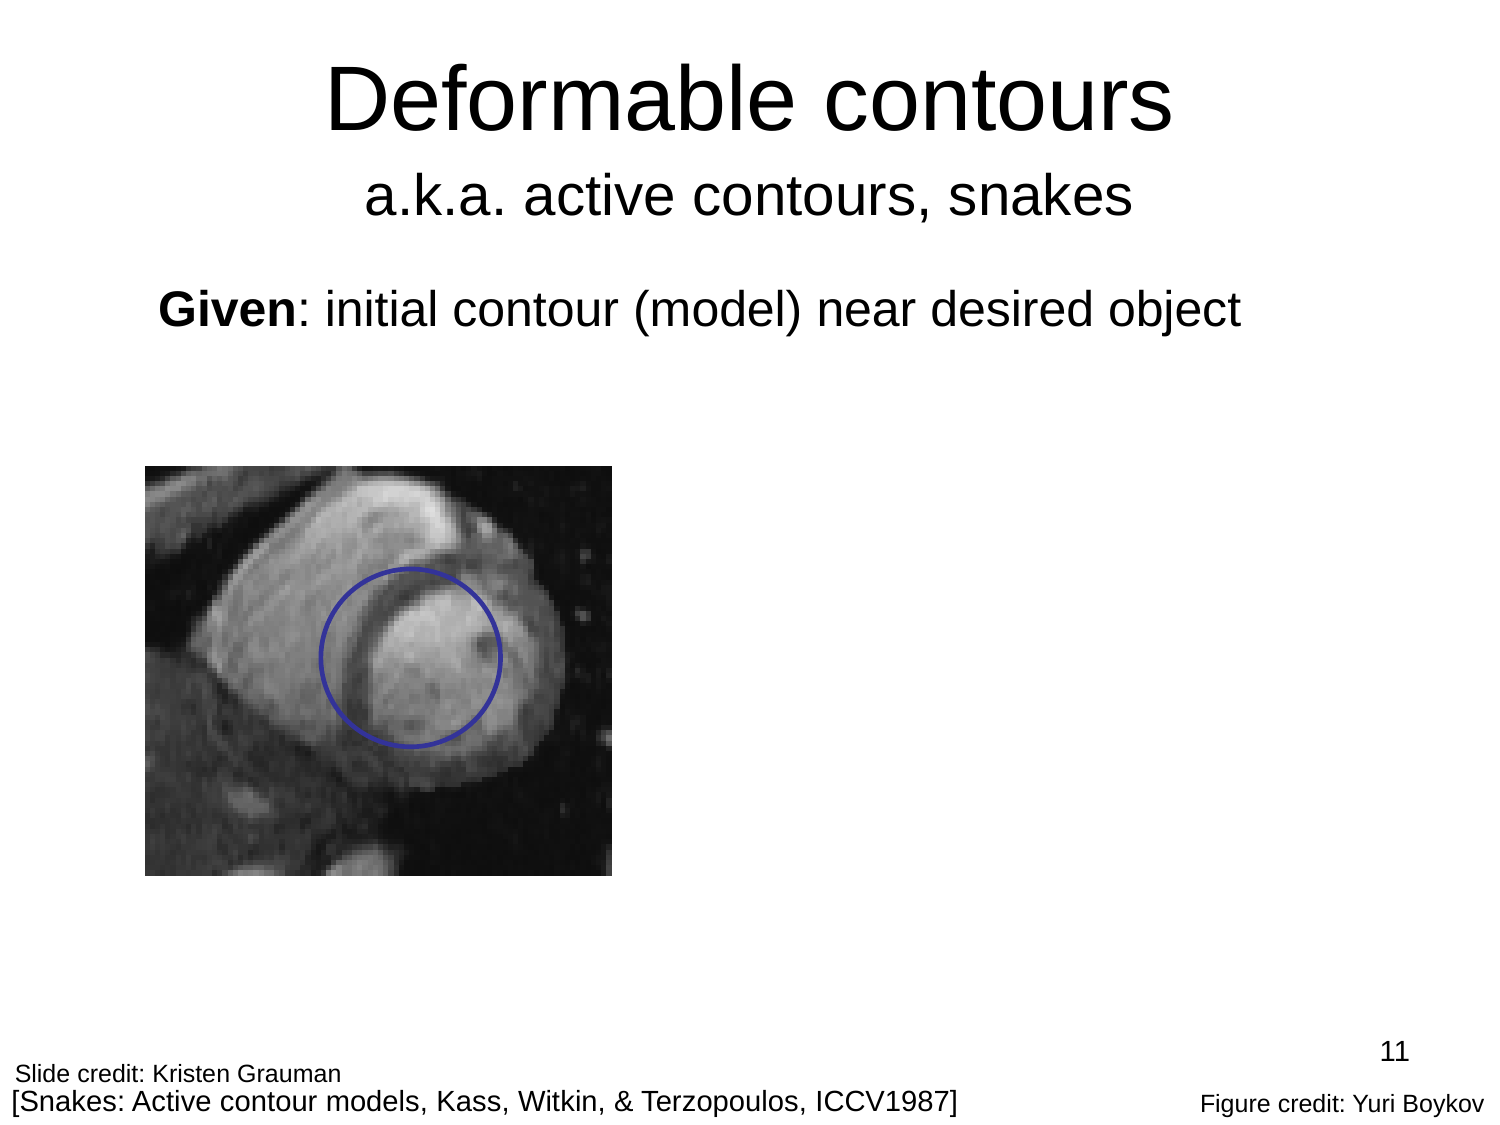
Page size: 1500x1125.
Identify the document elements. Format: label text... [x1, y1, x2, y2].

title Deformable contours [74, 0, 1426, 188]
text_box Slide credit: Kristen Grauman [0, 1050, 975, 1095]
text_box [144, 466, 612, 877]
text_box Figure credit: Yuri Boykov [1185, 1080, 1500, 1125]
text_box Given: initial contour (model) near desired object [132, 268, 1281, 344]
text_box a.k.a. active contours, snakes [350, 149, 1225, 235]
slide_number 11 [1074, 1024, 1426, 1103]
text_box [Snakes: Active contour models, Kass, Witkin, & Terzopoulos, ICCV1987] [0, 1095, 975, 1125]
